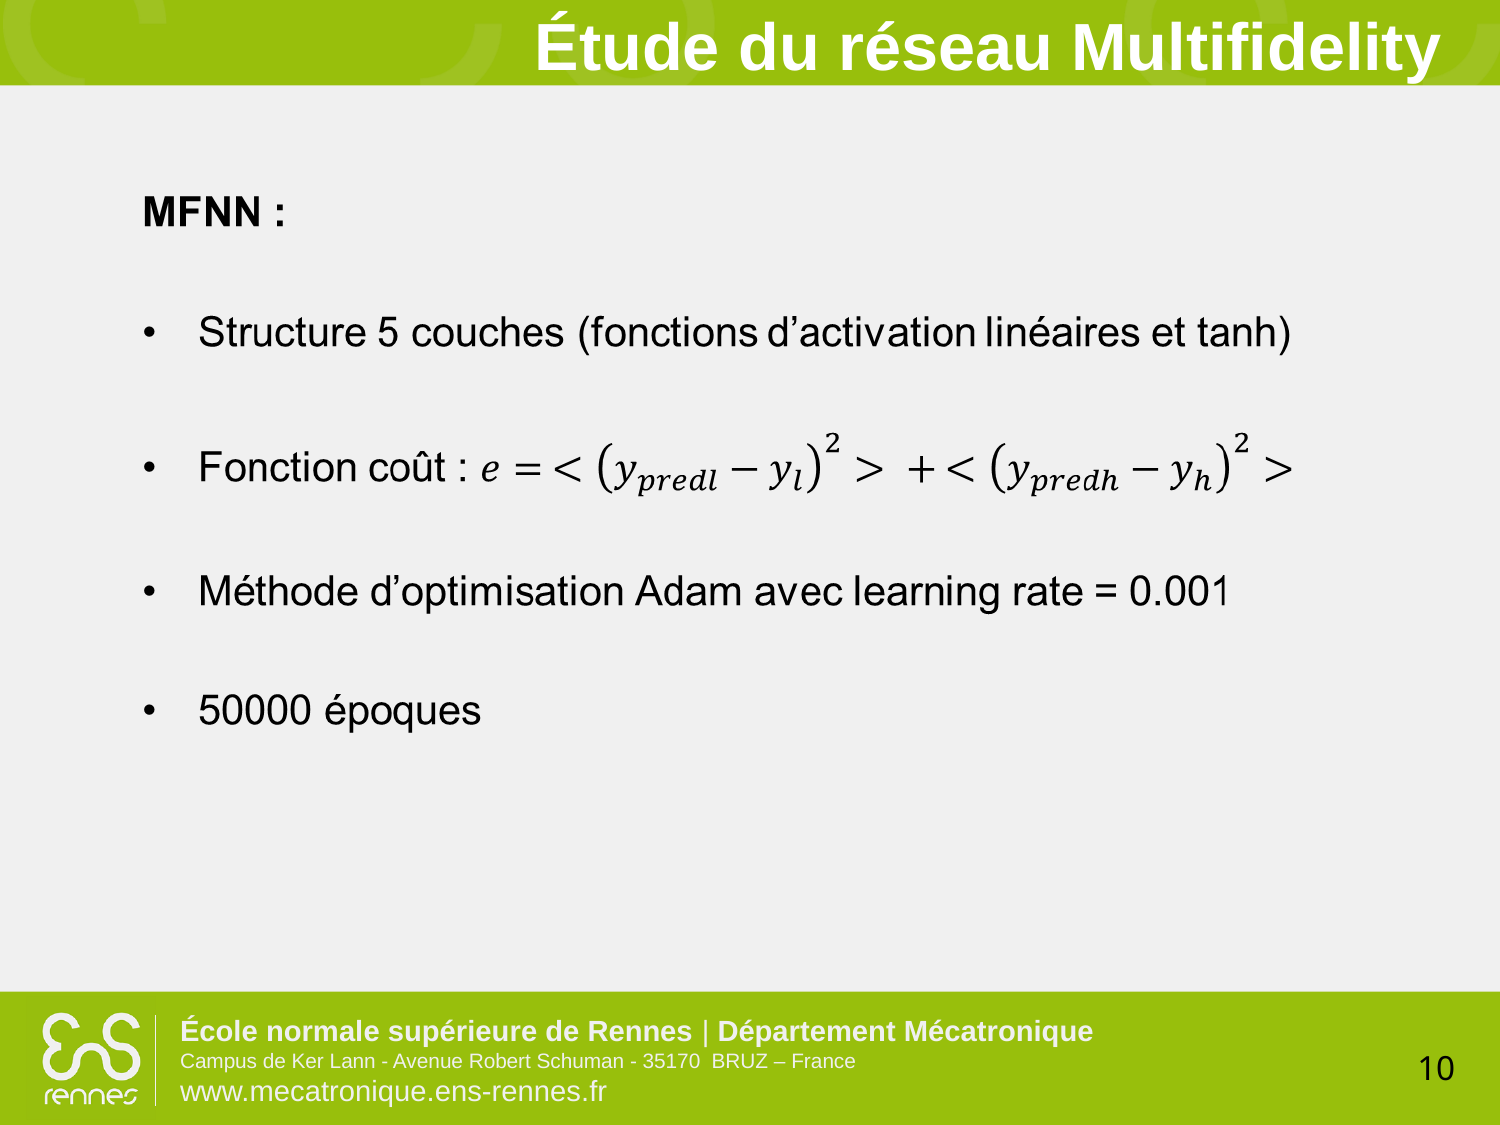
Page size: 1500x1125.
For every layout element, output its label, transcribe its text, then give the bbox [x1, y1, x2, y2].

picture [26, 996, 156, 1120]
slide_number 10 [1132, 1039, 1471, 1100]
picture [3, 0, 1500, 85]
picture [116, 173, 1500, 915]
title Étude du réseau Multifidelity [40, 2, 1458, 86]
